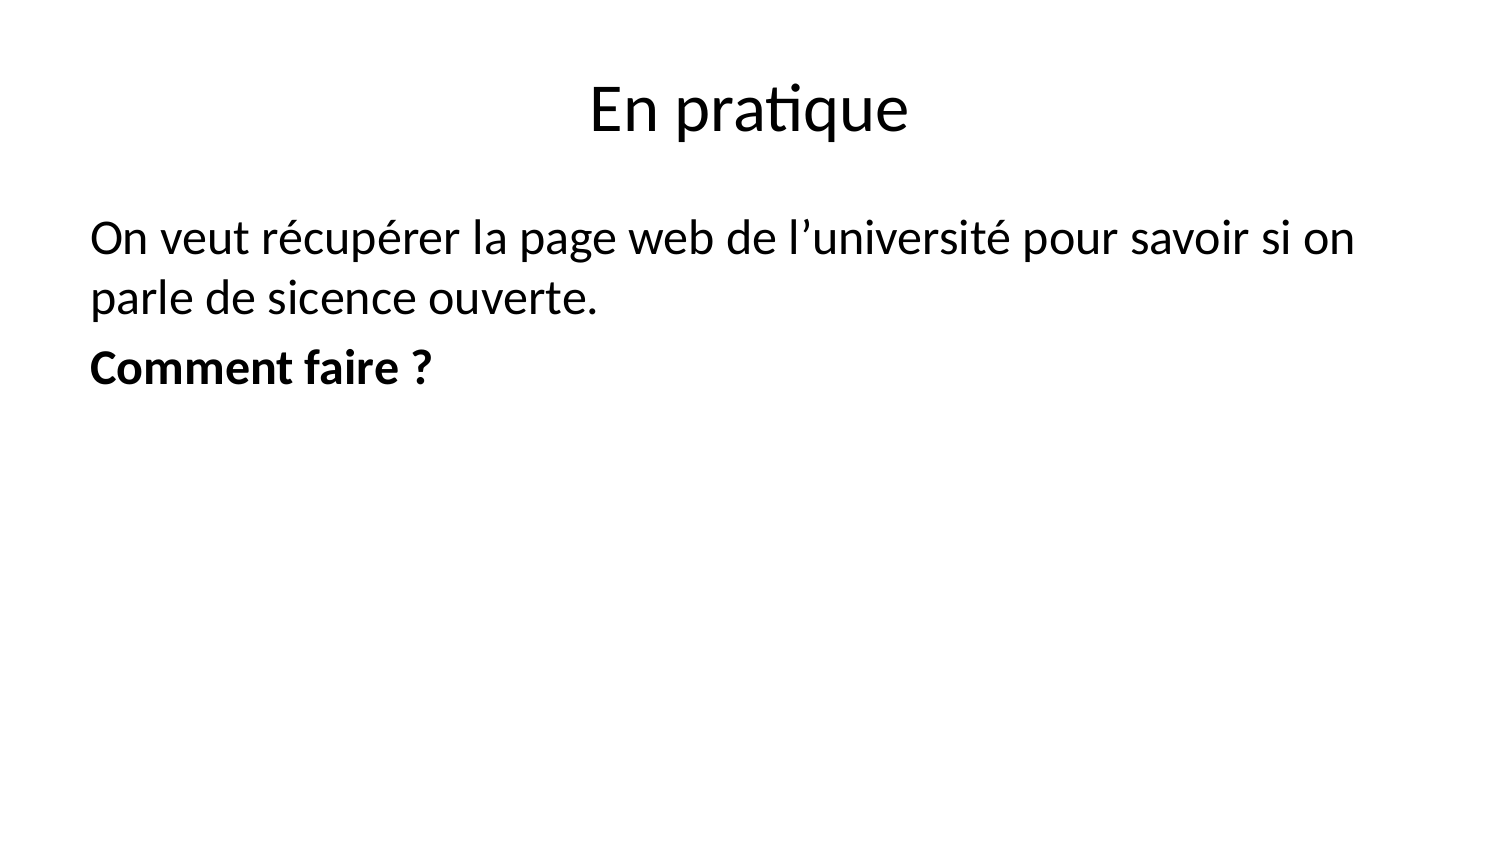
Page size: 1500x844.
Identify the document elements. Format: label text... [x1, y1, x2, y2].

list On veut récupérer la page web de l’université pour savoir si on parle de sicence ouverte. Comment faire ? [75, 196, 1425, 754]
title En pratique [75, 33, 1425, 175]
